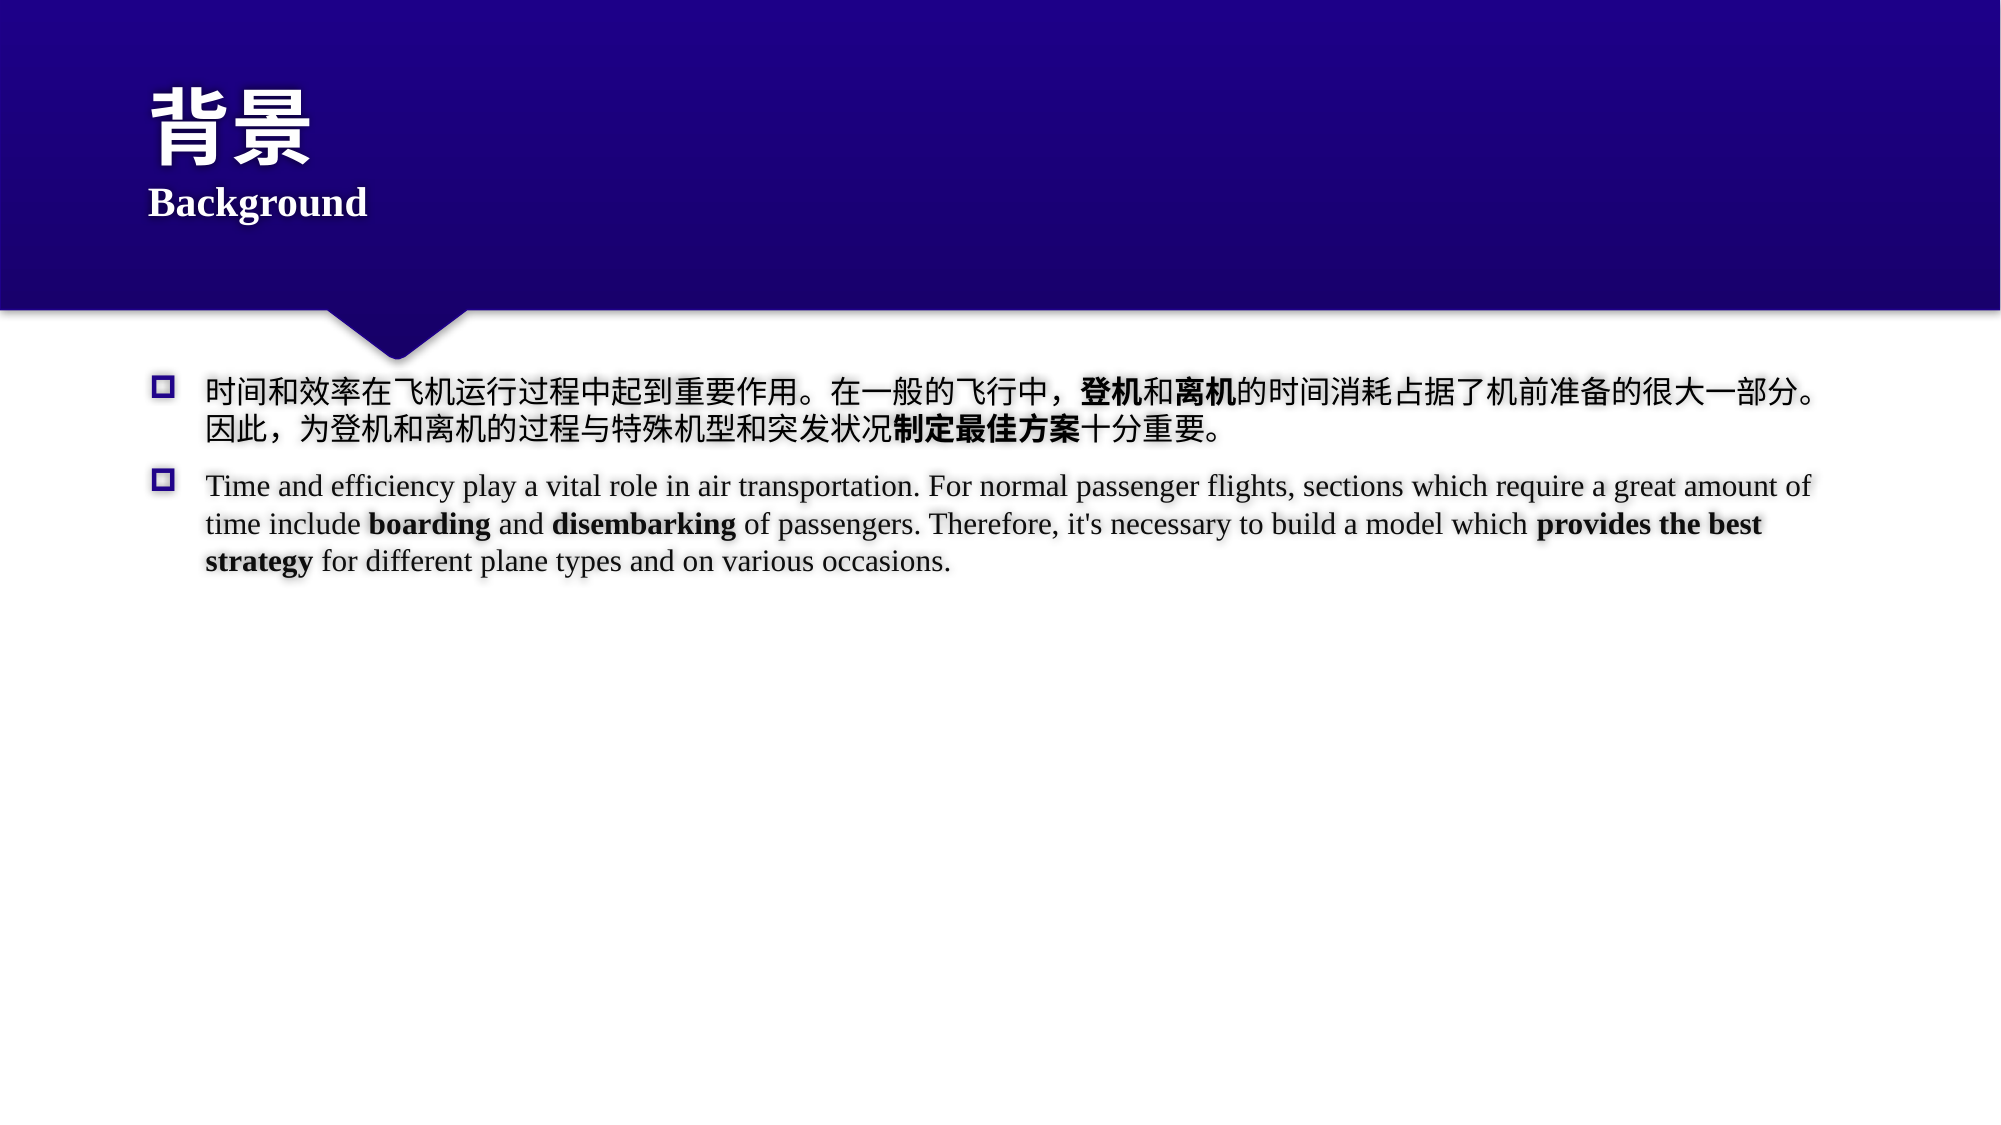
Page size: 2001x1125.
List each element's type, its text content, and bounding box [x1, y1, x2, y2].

list 时间和效率在飞机运行过程中起到重要作用。在一般的飞行中，登机和离机的时间消耗占据了机前准备的很大一部分。因此，为登机和离机的过程与特殊机型和突发状况制定最佳方案十分重要。 Time and efficiency play a vital role in air transportation. For normal passenger flights, sections which require a great amount of time include boarding and disembarking of passengers. Therefore, it's necessary to build a model which provides the best strategy for different plane types and on various occasions. [134, 364, 1866, 962]
title 背景 Background [132, 73, 1868, 233]
